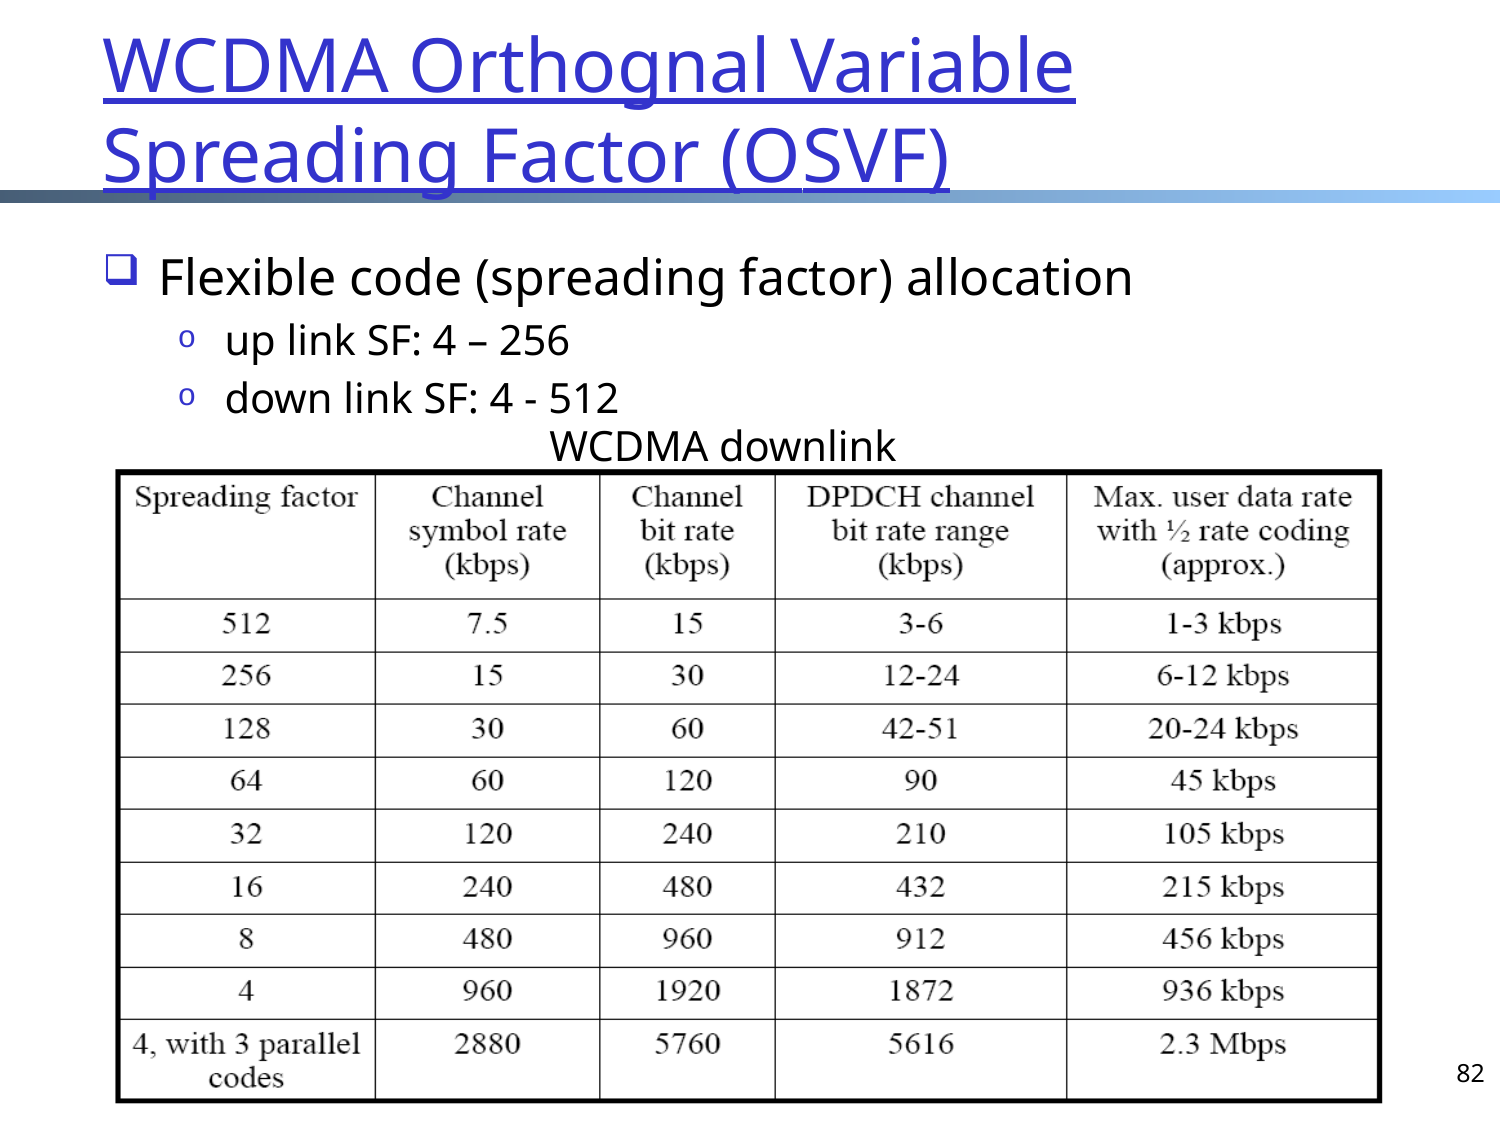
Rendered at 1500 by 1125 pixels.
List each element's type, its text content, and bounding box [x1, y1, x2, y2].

title WCDMA Orthognal Variable Spreading Factor (OSVF) [87, 13, 1363, 202]
text_box [1424, 190, 1428, 203]
picture [113, 462, 1389, 1106]
slide_number 82 [1150, 1049, 1500, 1125]
list Flexible code (spreading factor) allocation up link SF: 4 – 256 down link SF: 4 - 512 [87, 238, 1363, 1001]
text_box WCDMA downlink [534, 412, 912, 461]
